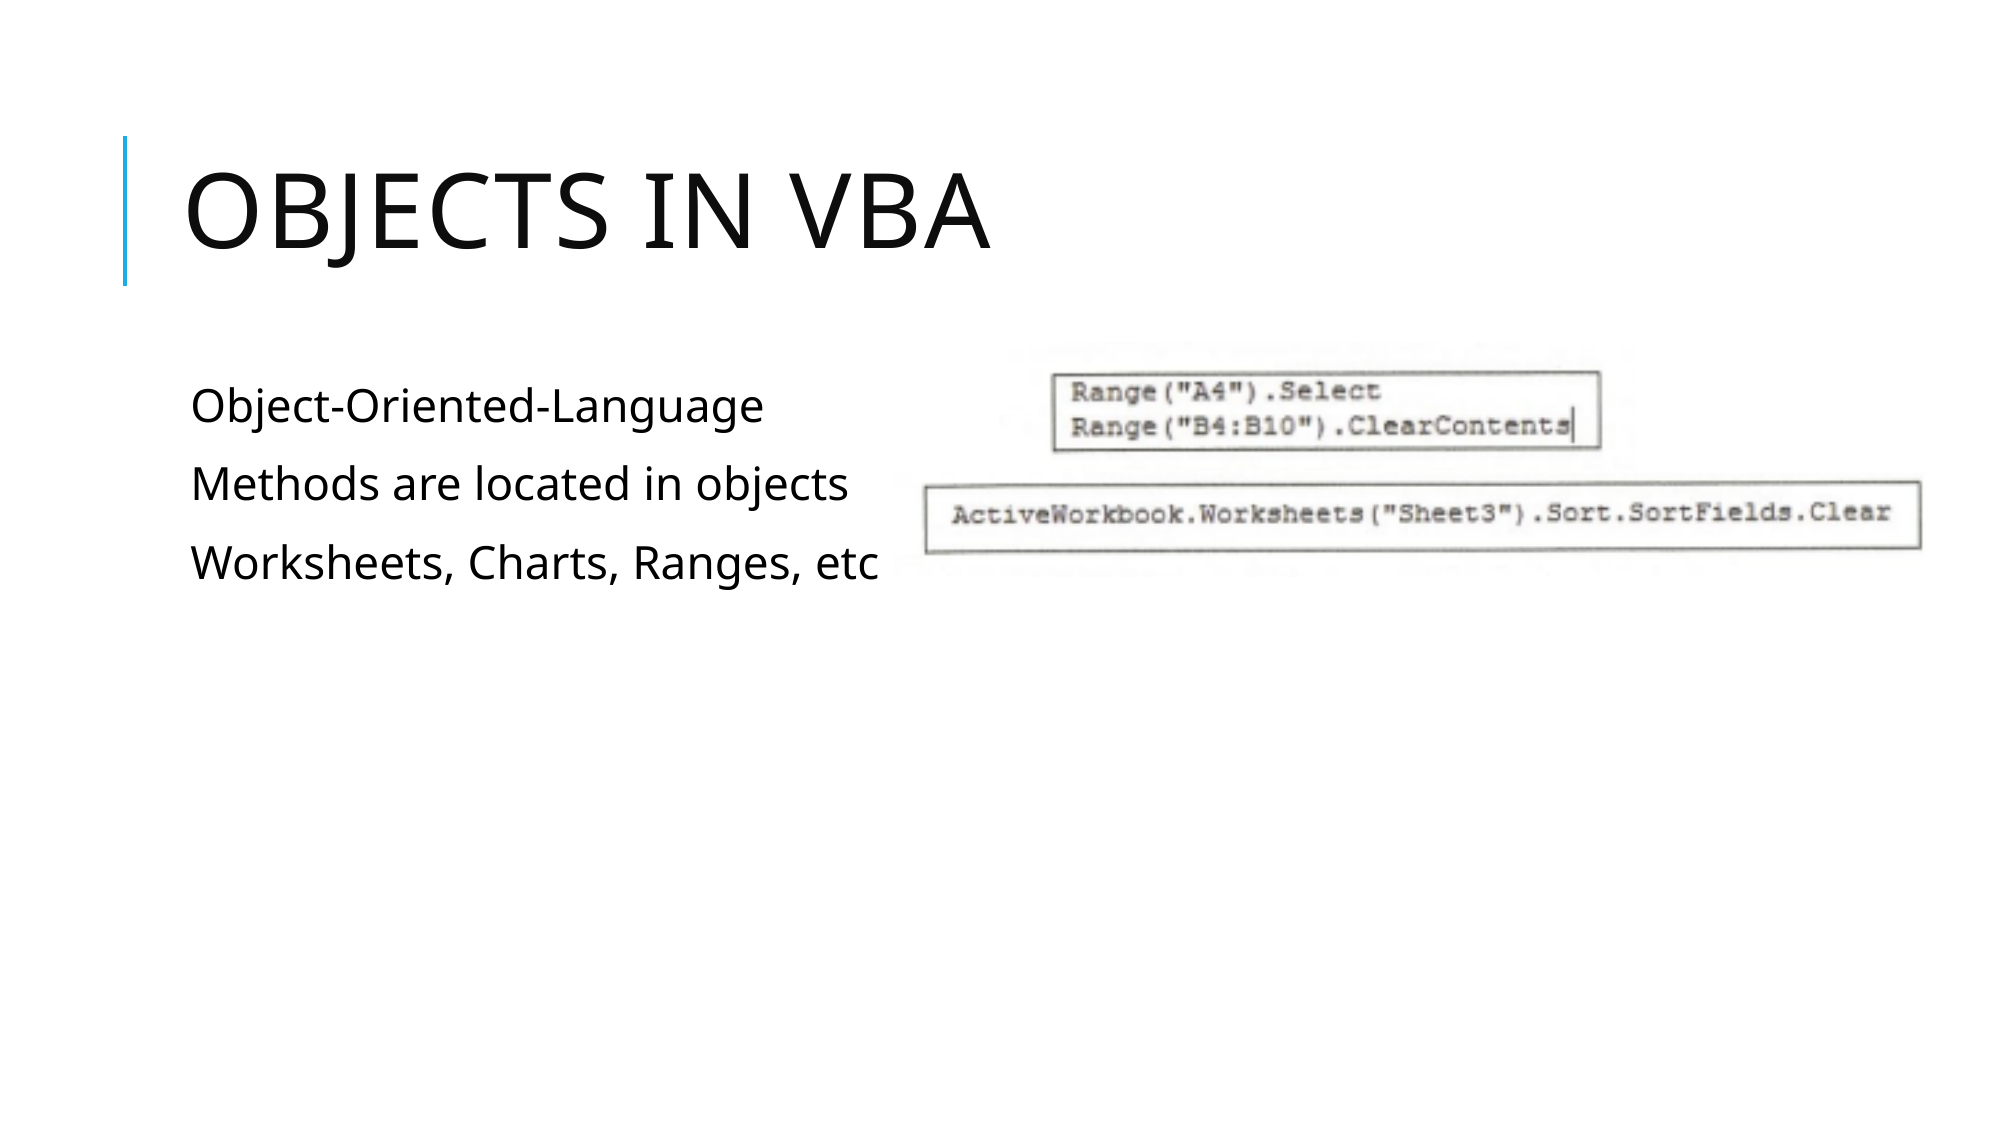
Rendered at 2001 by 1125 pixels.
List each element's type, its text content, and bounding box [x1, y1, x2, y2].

list Object-Oriented-Language Methods are located in objects Worksheets, Charts, Ranges, etc [168, 375, 1763, 1035]
picture [894, 341, 1937, 577]
title Objects in vba [168, 96, 1763, 342]
